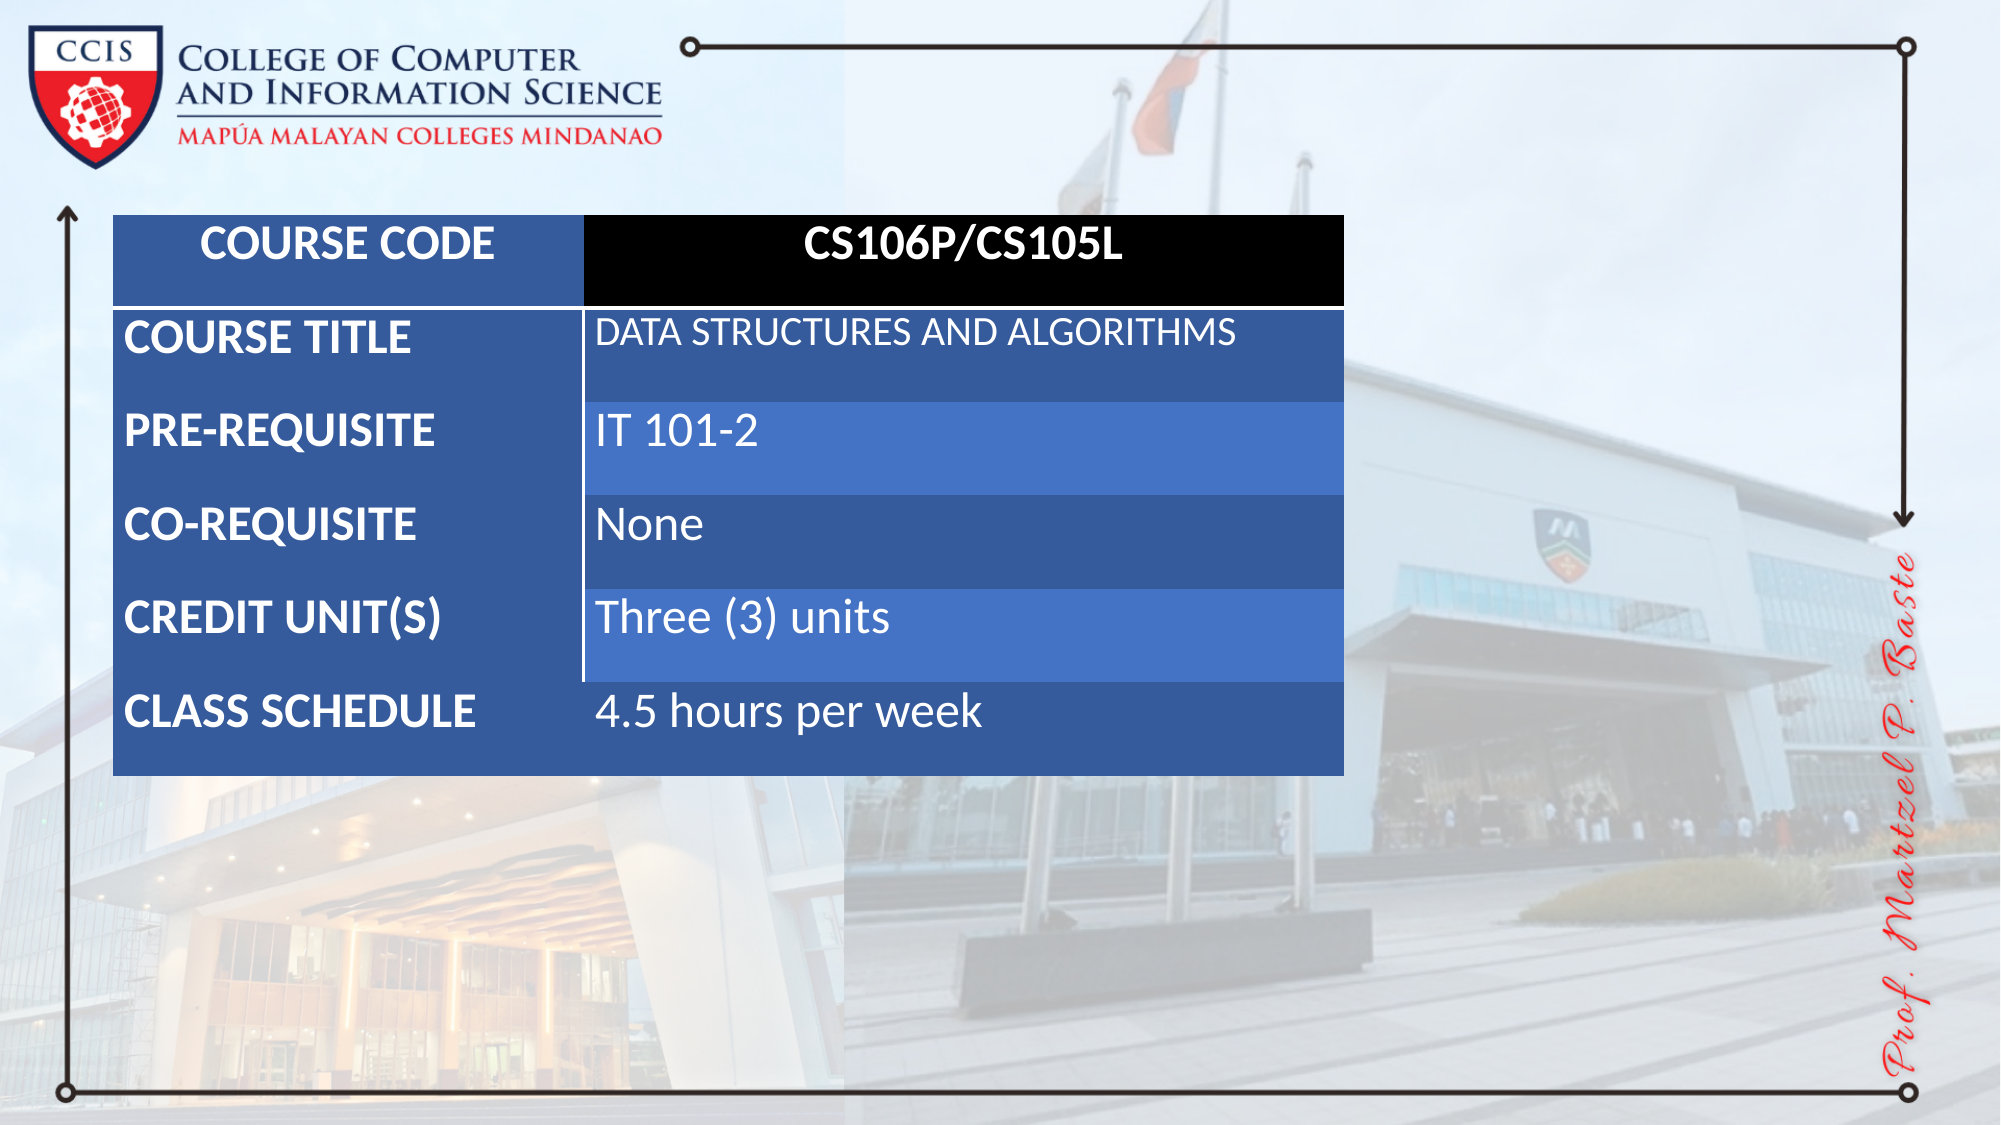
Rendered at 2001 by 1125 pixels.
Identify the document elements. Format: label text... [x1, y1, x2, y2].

table_cell CLASS SCHEDULE [113, 682, 584, 776]
table_cell Three (3) units [585, 589, 1344, 682]
table_header CS106P/CS105L [584, 215, 1344, 306]
table_header COURSE CODE [113, 215, 584, 306]
table_cell COURSE TITLE [113, 310, 582, 402]
table_cell CREDIT UNIT(S) [113, 589, 582, 682]
table_cell CO-REQUISITE [113, 495, 582, 589]
table_cell 4.5 hours per week [584, 682, 1344, 776]
picture [0, 0, 2001, 1125]
table_cell None [585, 495, 1344, 589]
table_cell PRE-REQUISITE [113, 402, 582, 495]
table_cell DATA STRUCTURES AND ALGORITHMS [585, 310, 1344, 402]
table_cell IT 101-2 [585, 402, 1344, 495]
